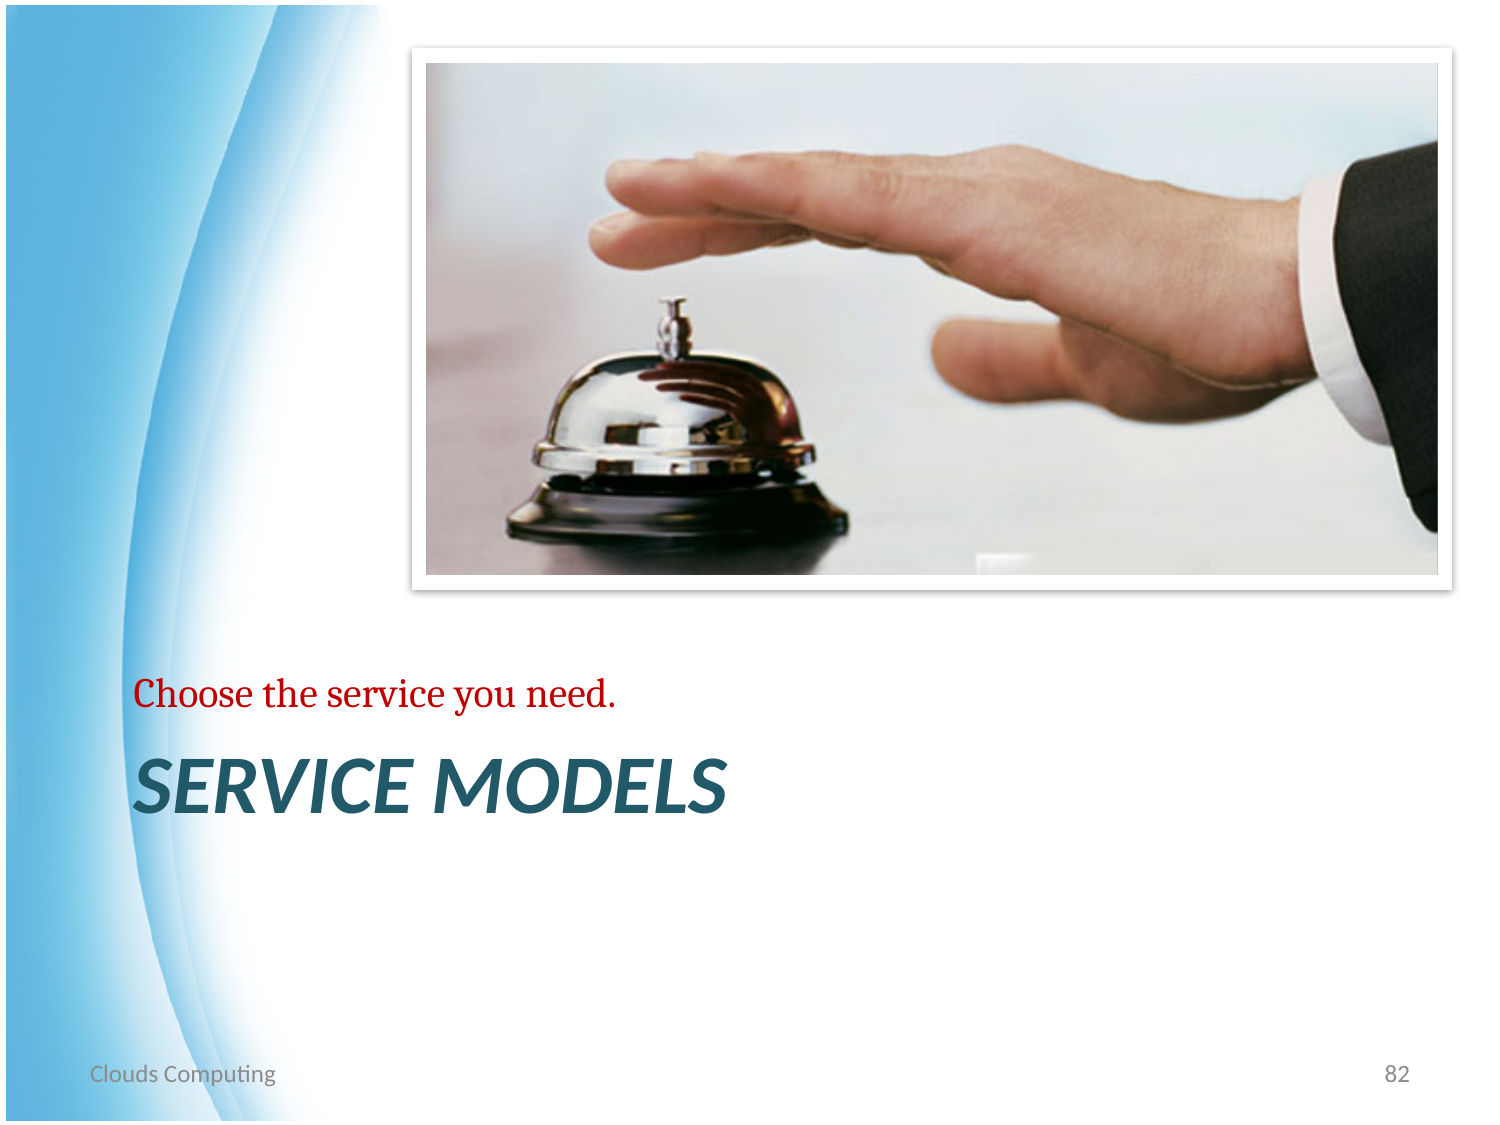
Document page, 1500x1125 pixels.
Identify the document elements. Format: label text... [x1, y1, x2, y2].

picture [0, 0, 1500, 1125]
title Service Models [118, 723, 1394, 947]
list Choose the service you need. [118, 476, 1394, 723]
slide_number 82 [1074, 1042, 1425, 1103]
slide_number Clouds Computing [75, 1042, 425, 1103]
